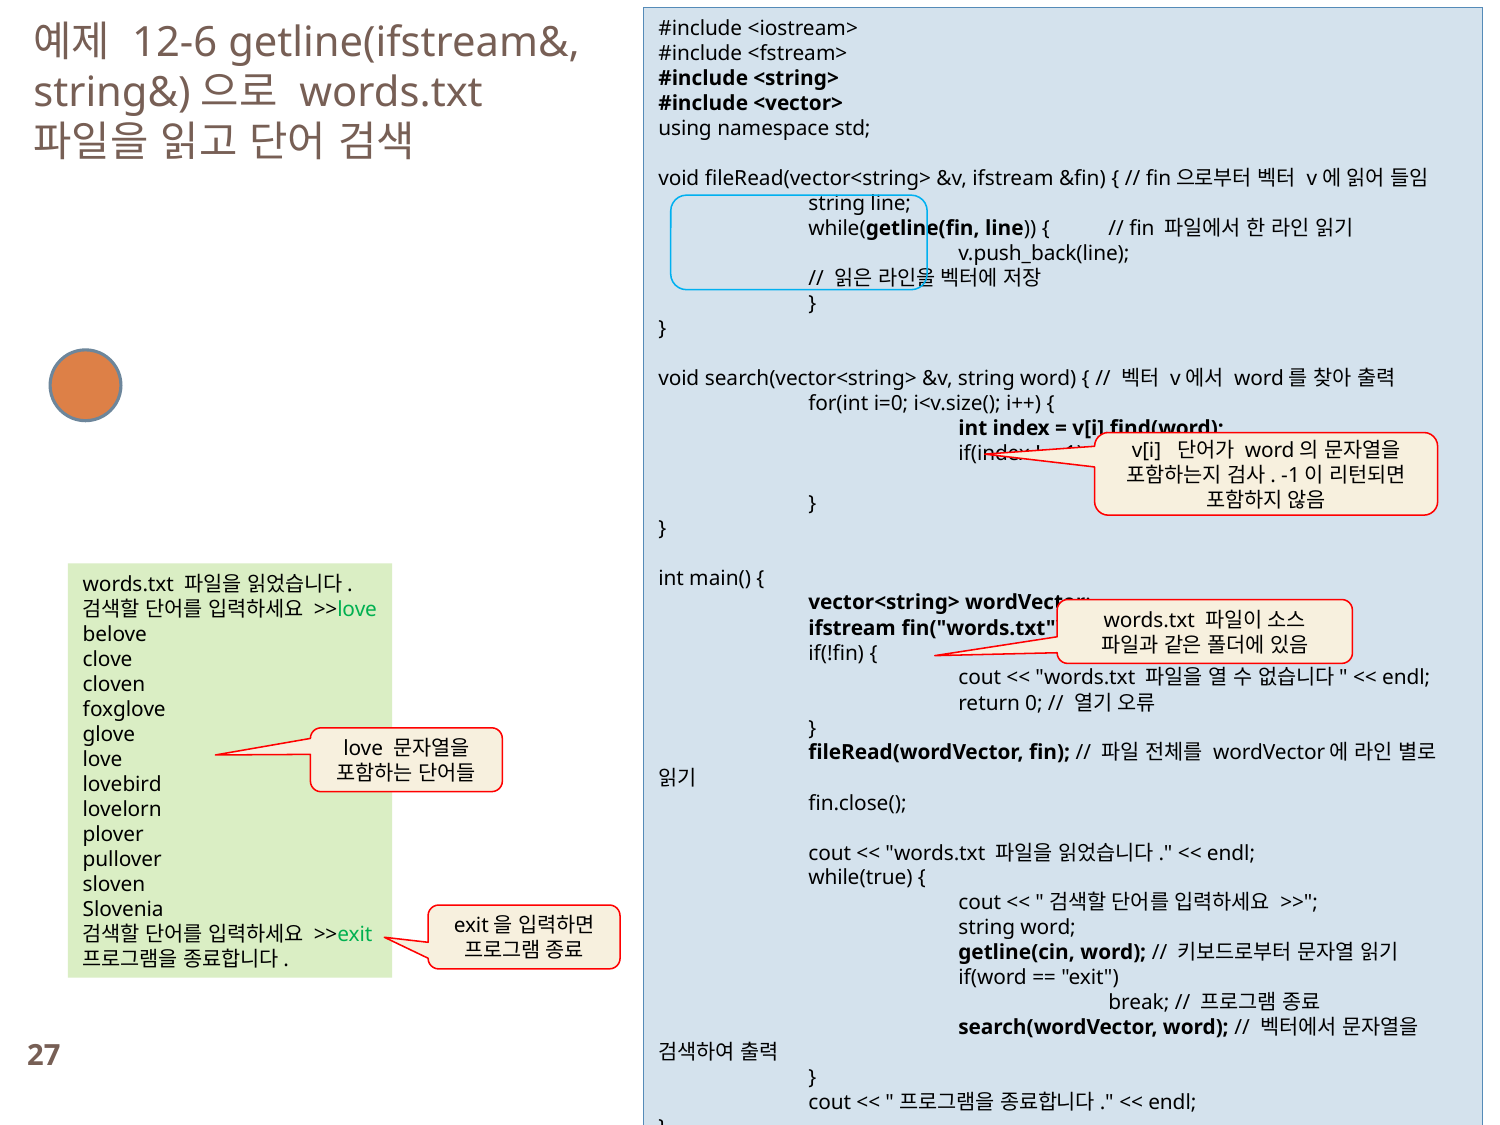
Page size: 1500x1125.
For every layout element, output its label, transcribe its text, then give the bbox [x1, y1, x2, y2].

text_box v[i] 단어가 word의 문자열을 포함하는지 검사. -1이 리턴되면 포함하지 않음 [983, 430, 1440, 517]
text_box [48, 348, 123, 423]
text_box words.txt 파일을 읽었습니다. 검색할 단어를 입력하세요 >>love belove clove cloven foxglove glove love lovebird lovelorn plover pullover sloven Slovenia 검색할 단어를 입력하세요 >>exit 프로그램을 종료합니다. [67, 563, 393, 978]
text_box exit을 입력하면 프로그램 종료 [382, 903, 622, 971]
text_box #include <iostream> #include <fstream> #include <string> #include <vector> using namespace std; void fileRead(vector<string> &v, ifstream &fin) { // fin으로부터 벡터 v에 읽어 들임 string line; while(getline(fin, line)) { // fin 파일에서 한 라인 읽기 v.push_back(line); // 읽은 라인을 벡터에 저장 } } void search(vector<string> &v, string word) { // 벡터 v에서 word를 찾아 출력 for(int i=0; i<v.size(); i++) { int index = v[i].find(word); if(index != -1) // found cout << v[i] << endl; } } int main() { vector<string> wordVector; ifstream fin("words.txt"); if(!fin) { cout << "words.txt 파일을 열 수 없습니다" << endl; return 0; // 열기 오류 } fileRead(wordVector, fin); // 파일 전체를 wordVector에 라인 별로 읽기 fin.close(); cout << "words.txt 파일을 읽었습니다." << endl; while(true) { cout << "검색할 단어를 입력하세요 >>"; string word; getline(cin, word); // 키보드로부터 문자열 읽기 if(word == "exit") break; // 프로그램 종료 search(wordVector, word); // 벡터에서 문자열을 검색하여 출력 } cout << "프로그램을 종료합니다." << endl; } [643, 7, 1483, 1125]
slide_number 27 [0, 1025, 88, 1088]
text_box love 문자열을 포함하는 단어들 [213, 726, 504, 794]
text_box words.txt 파일이 소스 파일과 같은 폴더에 있음 [933, 597, 1355, 665]
text_box [669, 193, 929, 292]
title 예제 12-6 getline(ifstream&, string&)으로 words.txt 파일을 읽고 단어 검색 [18, 7, 621, 209]
